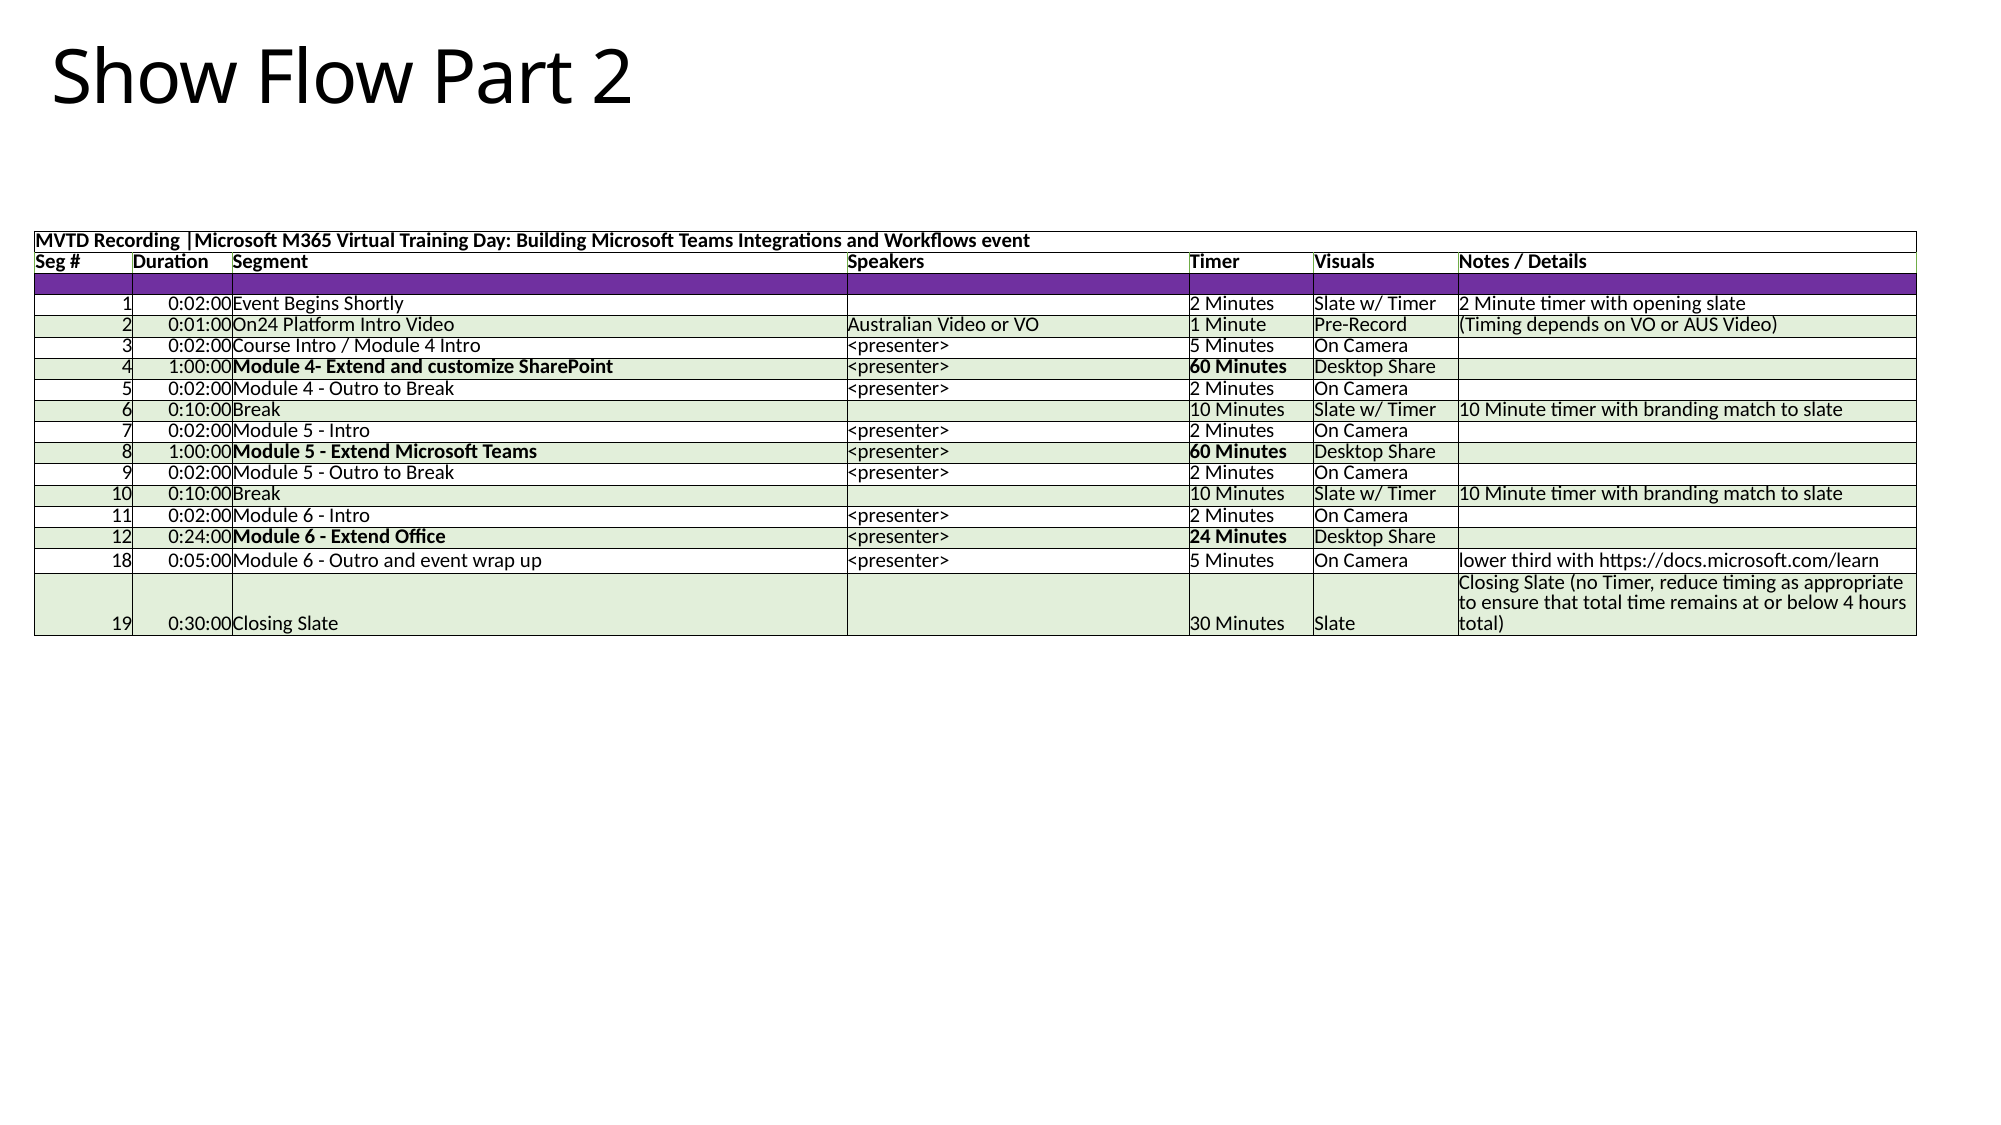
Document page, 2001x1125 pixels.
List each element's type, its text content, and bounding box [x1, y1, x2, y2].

table_cell Break [233, 401, 847, 421]
table_cell 19 [35, 574, 132, 635]
table_cell [848, 574, 1189, 635]
table_cell Visuals [1314, 253, 1458, 273]
table_cell 1 [35, 295, 132, 315]
table_cell Module 6 - Intro [233, 507, 847, 527]
table_cell 3 [35, 338, 132, 358]
table_cell 10 Minute timer with branding match to slate [1459, 401, 1916, 421]
table_cell 0:02:00 [133, 338, 232, 358]
table_cell Slate w/ Timer [1314, 295, 1458, 315]
table_cell Pre-Record [1314, 316, 1458, 337]
table_cell 4 [35, 359, 132, 379]
table_cell Slate w/ Timer [1314, 401, 1458, 421]
table_cell Closing Slate [233, 574, 847, 635]
table_cell Module 6 - Extend Office [233, 528, 847, 548]
table_cell Desktop Share [1314, 528, 1458, 548]
table_cell 0:02:00 [133, 295, 232, 315]
table_cell 6:30 [35, 274, 132, 294]
table_cell 0:10:00 [133, 486, 232, 506]
table_cell <presenter> [848, 528, 1189, 548]
table_cell 1:00:00 [133, 443, 232, 463]
table_cell 2 [35, 316, 132, 337]
table_cell On Camera [1314, 507, 1458, 527]
table_cell [1459, 507, 1916, 527]
table_cell On Camera [1314, 380, 1458, 400]
table_cell Segment [233, 253, 847, 273]
table_cell On Camera [1314, 549, 1458, 573]
table_cell 2 Minutes [1190, 422, 1313, 442]
table_cell 0:10:00 [133, 401, 232, 421]
table_cell [1459, 274, 1916, 294]
table_cell 2 Minutes [1190, 464, 1313, 485]
table_cell 2 Minutes [1190, 507, 1313, 527]
table_cell 60 Minutes [1190, 359, 1313, 379]
table_cell 1 Minute [1190, 316, 1313, 337]
table_cell 60 Minutes [1190, 443, 1313, 463]
table_cell 1:00:00 [133, 359, 232, 379]
table_cell [1459, 338, 1916, 358]
table_cell [1459, 359, 1916, 379]
table_cell [1190, 274, 1313, 294]
table_cell 5 Minutes [1190, 338, 1313, 358]
table_cell Slate [1314, 574, 1458, 635]
table_cell Module 4 - Outro to Break [233, 380, 847, 400]
table_cell 11 [35, 507, 132, 527]
table_cell Module 6 - Outro and event wrap up [233, 549, 847, 573]
table_cell On Camera [1314, 464, 1458, 485]
table_cell [1459, 422, 1916, 442]
table_cell <presenter> [848, 422, 1189, 442]
table_cell (Timing depends on VO or AUS Video) [1459, 316, 1916, 337]
table_cell 10 [35, 486, 132, 506]
table_cell 5 Minutes [1190, 549, 1313, 573]
table_cell [848, 486, 1189, 506]
table_cell 18 [35, 549, 132, 573]
table_cell 2 Minutes [1190, 380, 1313, 400]
table_cell [1459, 443, 1916, 463]
table_cell 0:02:00 [133, 507, 232, 527]
table_cell Notes / Details [1459, 253, 1916, 273]
table_cell Module 5 - Intro [233, 422, 847, 442]
table_cell Module 4- Extend and customize SharePoint [233, 359, 847, 379]
table_cell 10 Minutes [1190, 401, 1313, 421]
table_cell [848, 401, 1189, 421]
table_cell [1459, 528, 1916, 548]
table_cell 2 Minute timer with opening slate [1459, 295, 1916, 315]
table_cell <presenter> [848, 464, 1189, 485]
table_cell Event Begins Shortly [233, 295, 847, 315]
table_cell 6 [35, 401, 132, 421]
table_cell <presenter> [848, 443, 1189, 463]
table_cell Australian Video or VO [848, 316, 1189, 337]
table_cell 9 [35, 464, 132, 485]
table_cell 24 Minutes [1190, 528, 1313, 548]
table_cell Module 5 - Outro to Break [233, 464, 847, 485]
table_cell 0:30:00 [133, 574, 232, 635]
table_cell Module 5 - Extend Microsoft Teams [233, 443, 847, 463]
table_cell 10 Minute timer with branding match to slate [1459, 486, 1916, 506]
table_cell Break [233, 486, 847, 506]
table_cell lower third with https://docs.microsoft.com/learn [1459, 549, 1916, 573]
table_cell [1314, 274, 1458, 294]
table_cell Timer [1190, 253, 1313, 273]
table_cell Desktop Share [1314, 443, 1458, 463]
title Show Flow Part 2 [51, 28, 1859, 120]
table_cell On24 Platform Intro Video [233, 316, 847, 337]
table_cell Desktop Share [1314, 359, 1458, 379]
table_cell 0:05:00 [133, 549, 232, 573]
table_cell Duration [133, 253, 232, 273]
table_cell [848, 274, 1189, 294]
table_cell [233, 274, 847, 294]
table_cell 0:02:00 [133, 422, 232, 442]
table_cell 30 Minutes [1190, 574, 1313, 635]
table_cell Seg # [35, 253, 132, 273]
table_cell Speakers [848, 253, 1189, 273]
table_cell Slate w/ Timer [1314, 486, 1458, 506]
table_cell [848, 295, 1189, 315]
table_cell On Camera [1314, 338, 1458, 358]
table_cell 2 Minutes [1190, 295, 1313, 315]
table_cell Closing Slate (no Timer, reduce timing as appropriate to ensure that total time remains at or below 4 hours total) [1459, 574, 1916, 635]
table_cell <presenter> [848, 338, 1189, 358]
table_cell <presenter> [848, 507, 1189, 527]
table_cell 8 [35, 443, 132, 463]
table_cell [1459, 464, 1916, 485]
table_cell <presenter> [848, 549, 1189, 573]
table_cell 0:02:00 [133, 464, 232, 485]
table_cell 10 Minutes [1190, 486, 1313, 506]
table_cell [1459, 380, 1916, 400]
table_header MVTD Recording |Microsoft M365 Virtual Training Day: Building Microsoft Teams Integrations and Workflows event [35, 232, 1916, 252]
table_cell 12 [35, 528, 132, 548]
table_cell <presenter> [848, 359, 1189, 379]
table_cell Course Intro / Module 4 Intro [233, 338, 847, 358]
table_cell 0:01:00 [133, 316, 232, 337]
table_cell On Camera [1314, 422, 1458, 442]
table_cell 7 [35, 422, 132, 442]
table_cell 0:24:00 [133, 528, 232, 548]
table_cell 0:02:00 [133, 380, 232, 400]
table_cell 0:00:00 [133, 274, 232, 294]
table_cell <presenter> [848, 380, 1189, 400]
table_cell 5 [35, 380, 132, 400]
